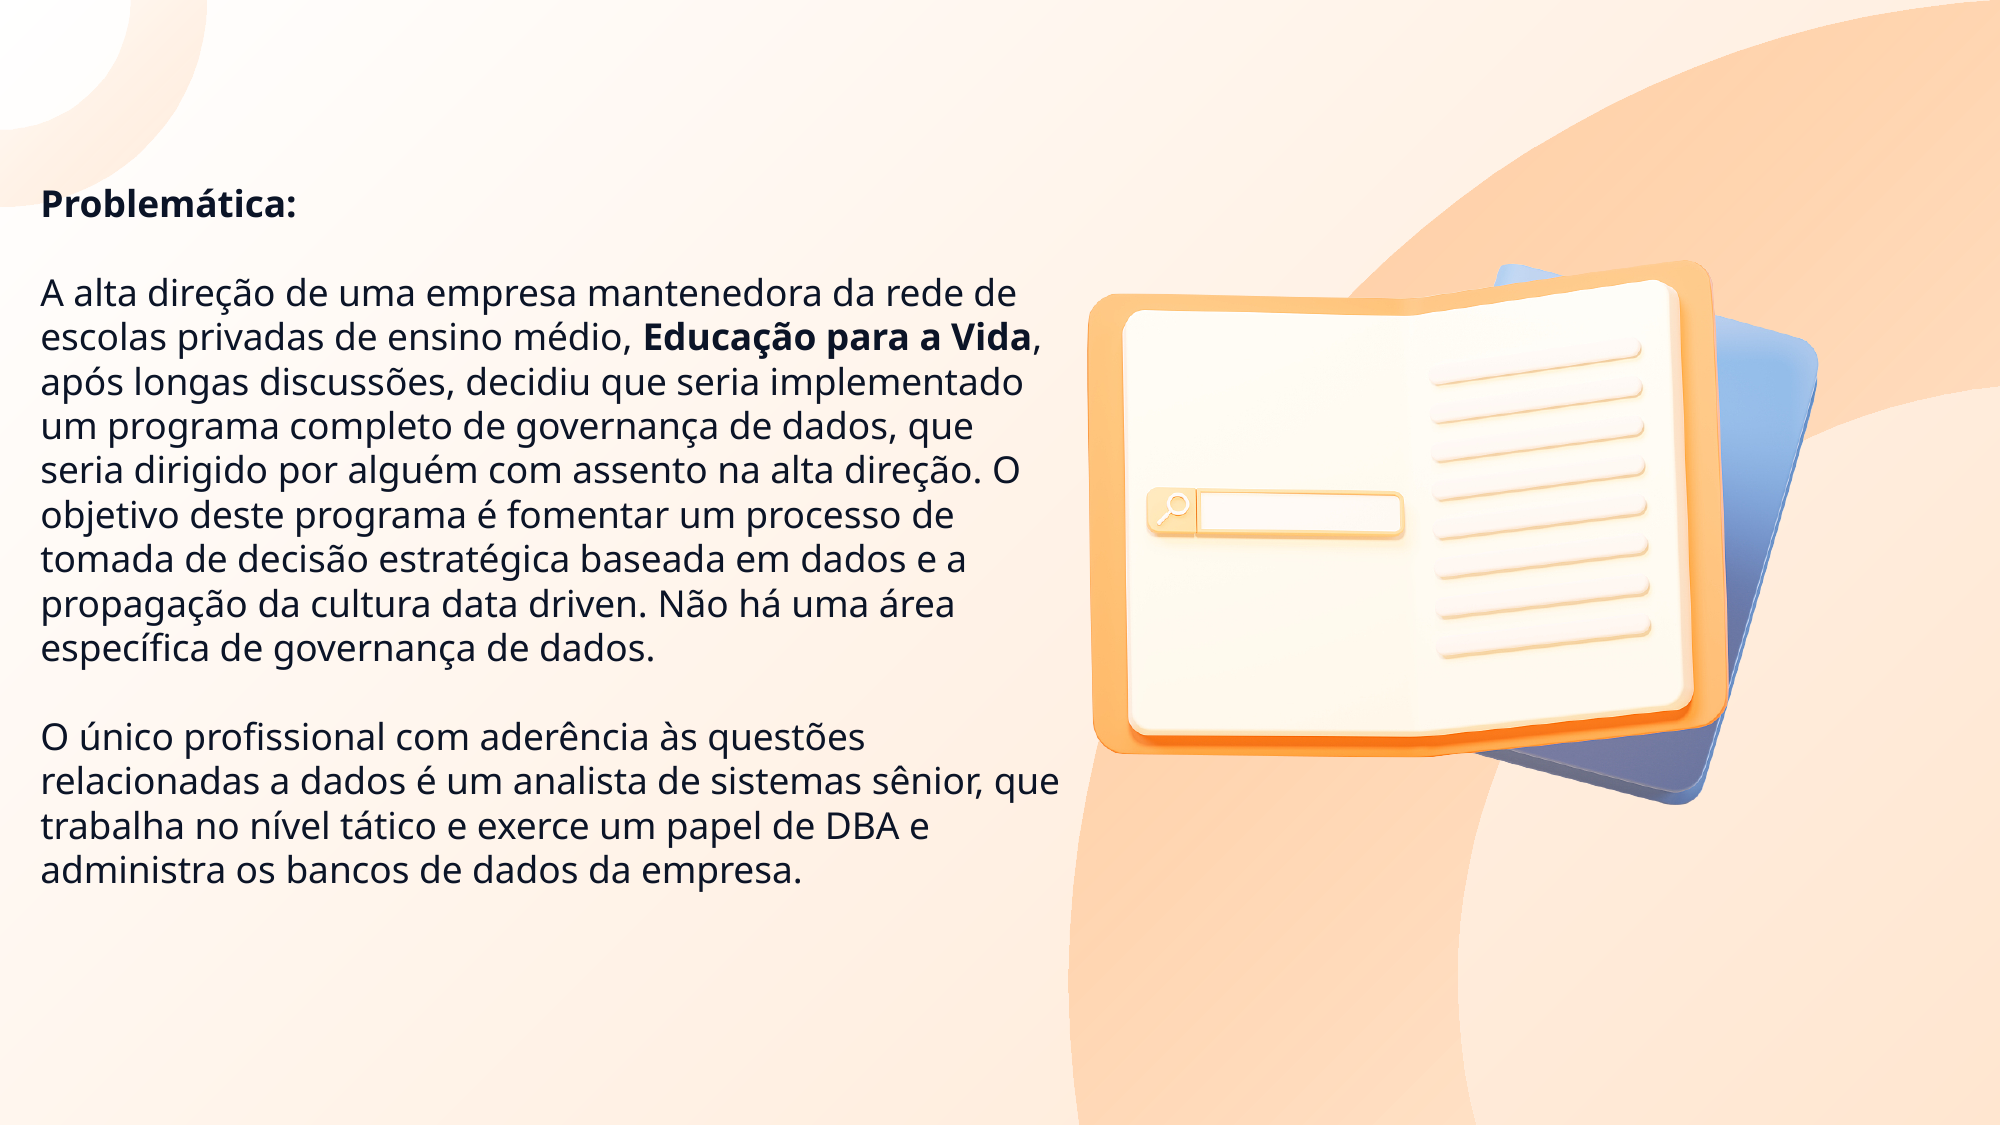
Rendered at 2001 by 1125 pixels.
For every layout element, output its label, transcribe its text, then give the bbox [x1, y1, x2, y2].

title Problemática: A alta direção de uma empresa mantenedora da rede de escolas privadas de ensino médio, Educação para a Vida, após longas discussões, decidiu que seria implementado um programa completo de governança de dados, que seria dirigido por alguém com assento na alta direção. O objetivo deste programa é fomentar um processo de tomada de decisão estratégica baseada em dados e a propagação da cultura data driven. Não há uma área específica de governança de dados. O único profissional com aderência às questões relacionadas a dados é um analista de sistemas sênior, que trabalha no nível tático e exerce um papel de DBA e administra os bancos de dados da empresa. [40, 93, 1061, 936]
picture [1076, 206, 1873, 857]
